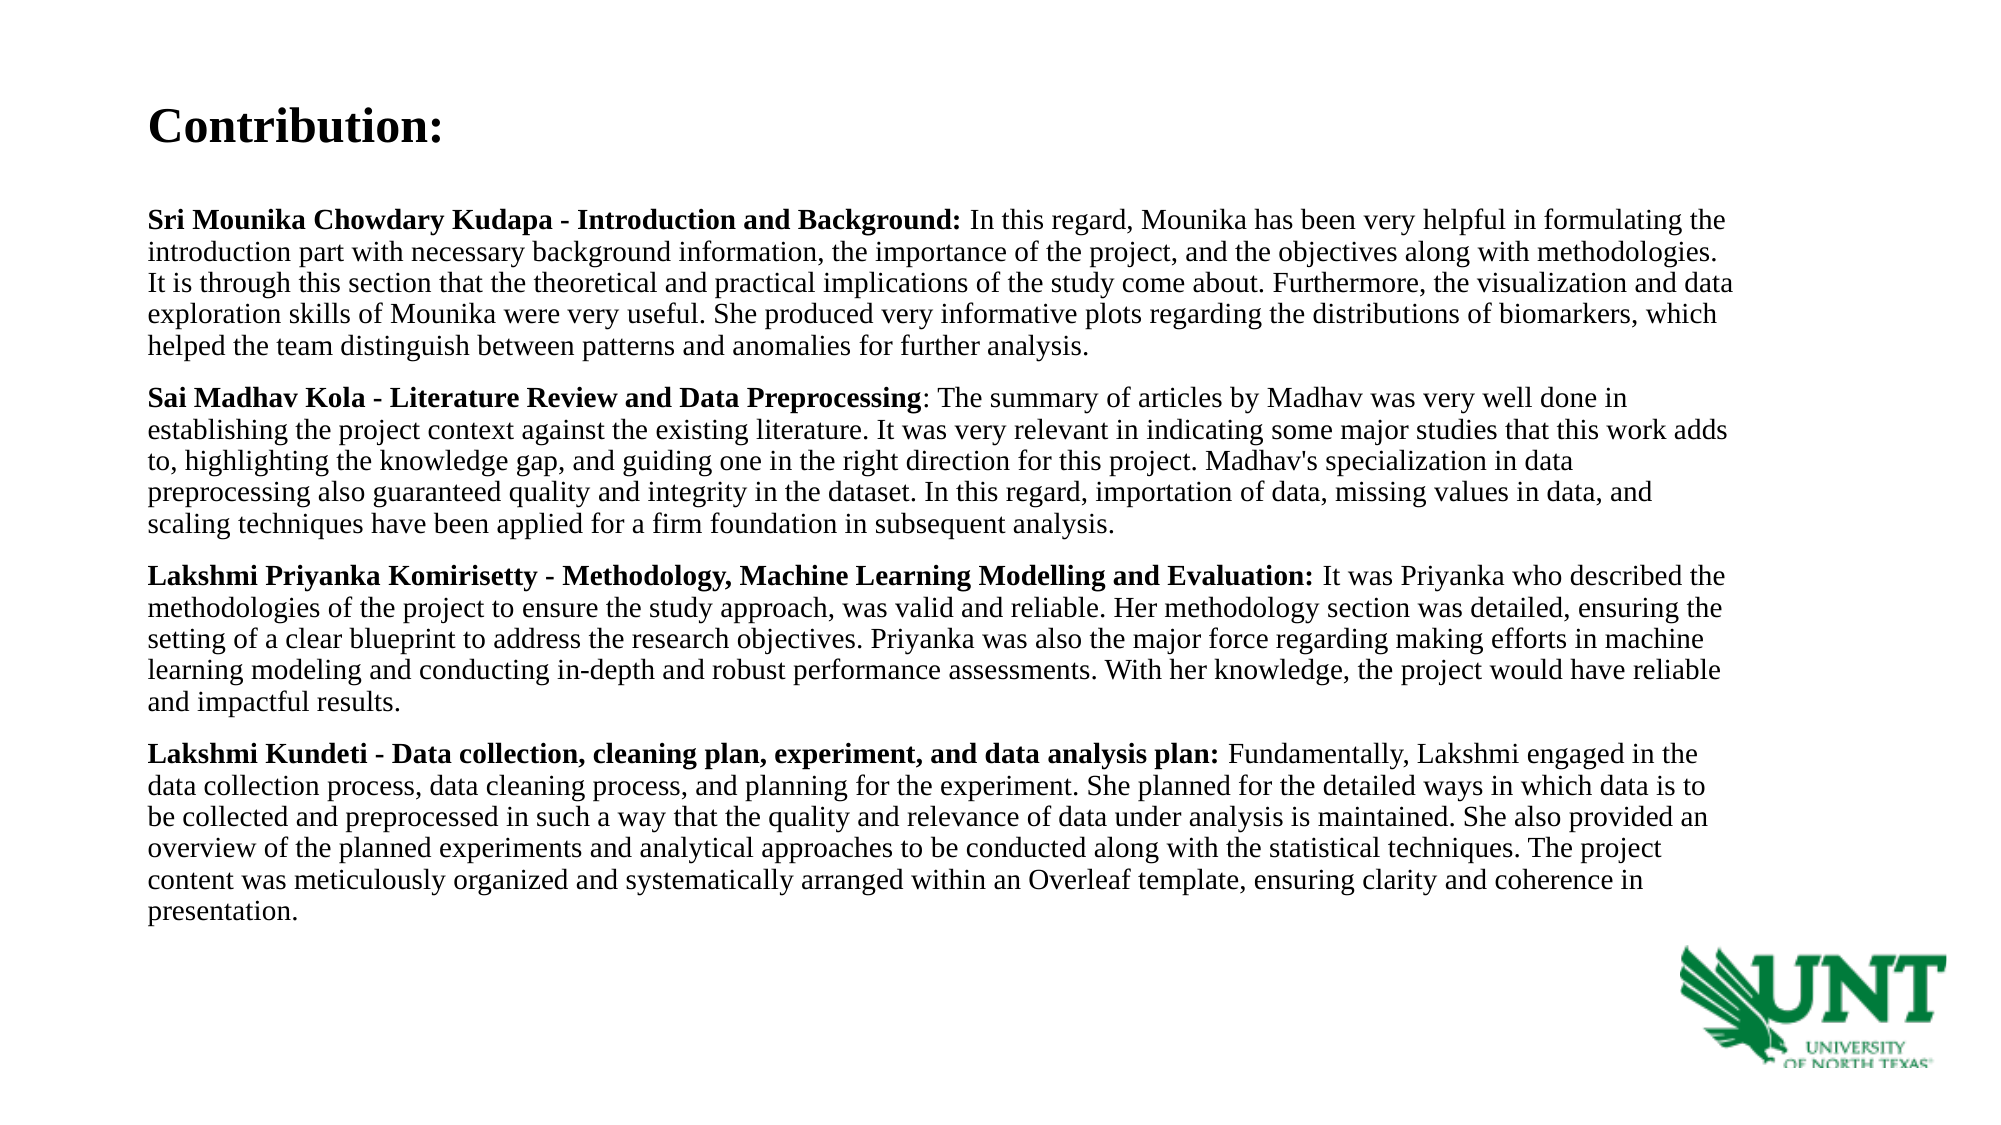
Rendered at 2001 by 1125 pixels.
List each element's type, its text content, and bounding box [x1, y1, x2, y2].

list Contribution: [132, 91, 1555, 197]
list Sri Mounika Chowdary Kudapa - Introduction and Background: In this regard, Mounika has been very helpful in formulating the introduction part with necessary background information, the importance of the project, and the objectives along with methodologies. It is through this section that the theoretical and practical implications of the study come about. Furthermore, the visualization and data exploration skills of Mounika were very useful. She produced very informative plots regarding the distributions of biomarkers, which helped the team distinguish between patterns and anomalies for further analysis. Sai Madhav Kola - Literature Review and Data Preprocessing: The summary of articles by Madhav was very well done in establishing the project context against the existing literature. It was very relevant in indicating some major studies that this work adds to, highlighting the knowledge gap, and guiding one in the right direction for this project. Madhav's specialization in data preprocessing also guaranteed quality and integrity in the dataset. In this regard, importation of data, missing values in data, and scaling techniques have been applied for a firm foundation in subsequent analysis. Lakshmi Priyanka Komirisetty - Methodology, Machine Learning Modelling and Evaluation: It was Priyanka who described the methodologies of the project to ensure the study approach, was valid and reliable. Her methodology section was detailed, ensuring the setting of a clear blueprint to address the research objectives. Priyanka was also the major force regarding making efforts in machine learning modeling and conducting in-depth and robust performance assessments. With her knowledge, the project would have reliable and impactful results. Lakshmi Kundeti - Data collection, cleaning plan, experiment, and data analysis plan: Fundamentally, Lakshmi engaged in the data collection process, data cleaning process, and planning for the experiment. She planned for the detailed ways in which data is to be collected and preprocessed in such a way that the quality and relevance of data under analysis is maintained. She also provided an overview of the planned experiments and analytical approaches to be conducted along with the statistical techniques. The project content was meticulously organized and systematically arranged within an Overleaf template, ensuring clarity and coherence in presentation. [132, 197, 1753, 747]
